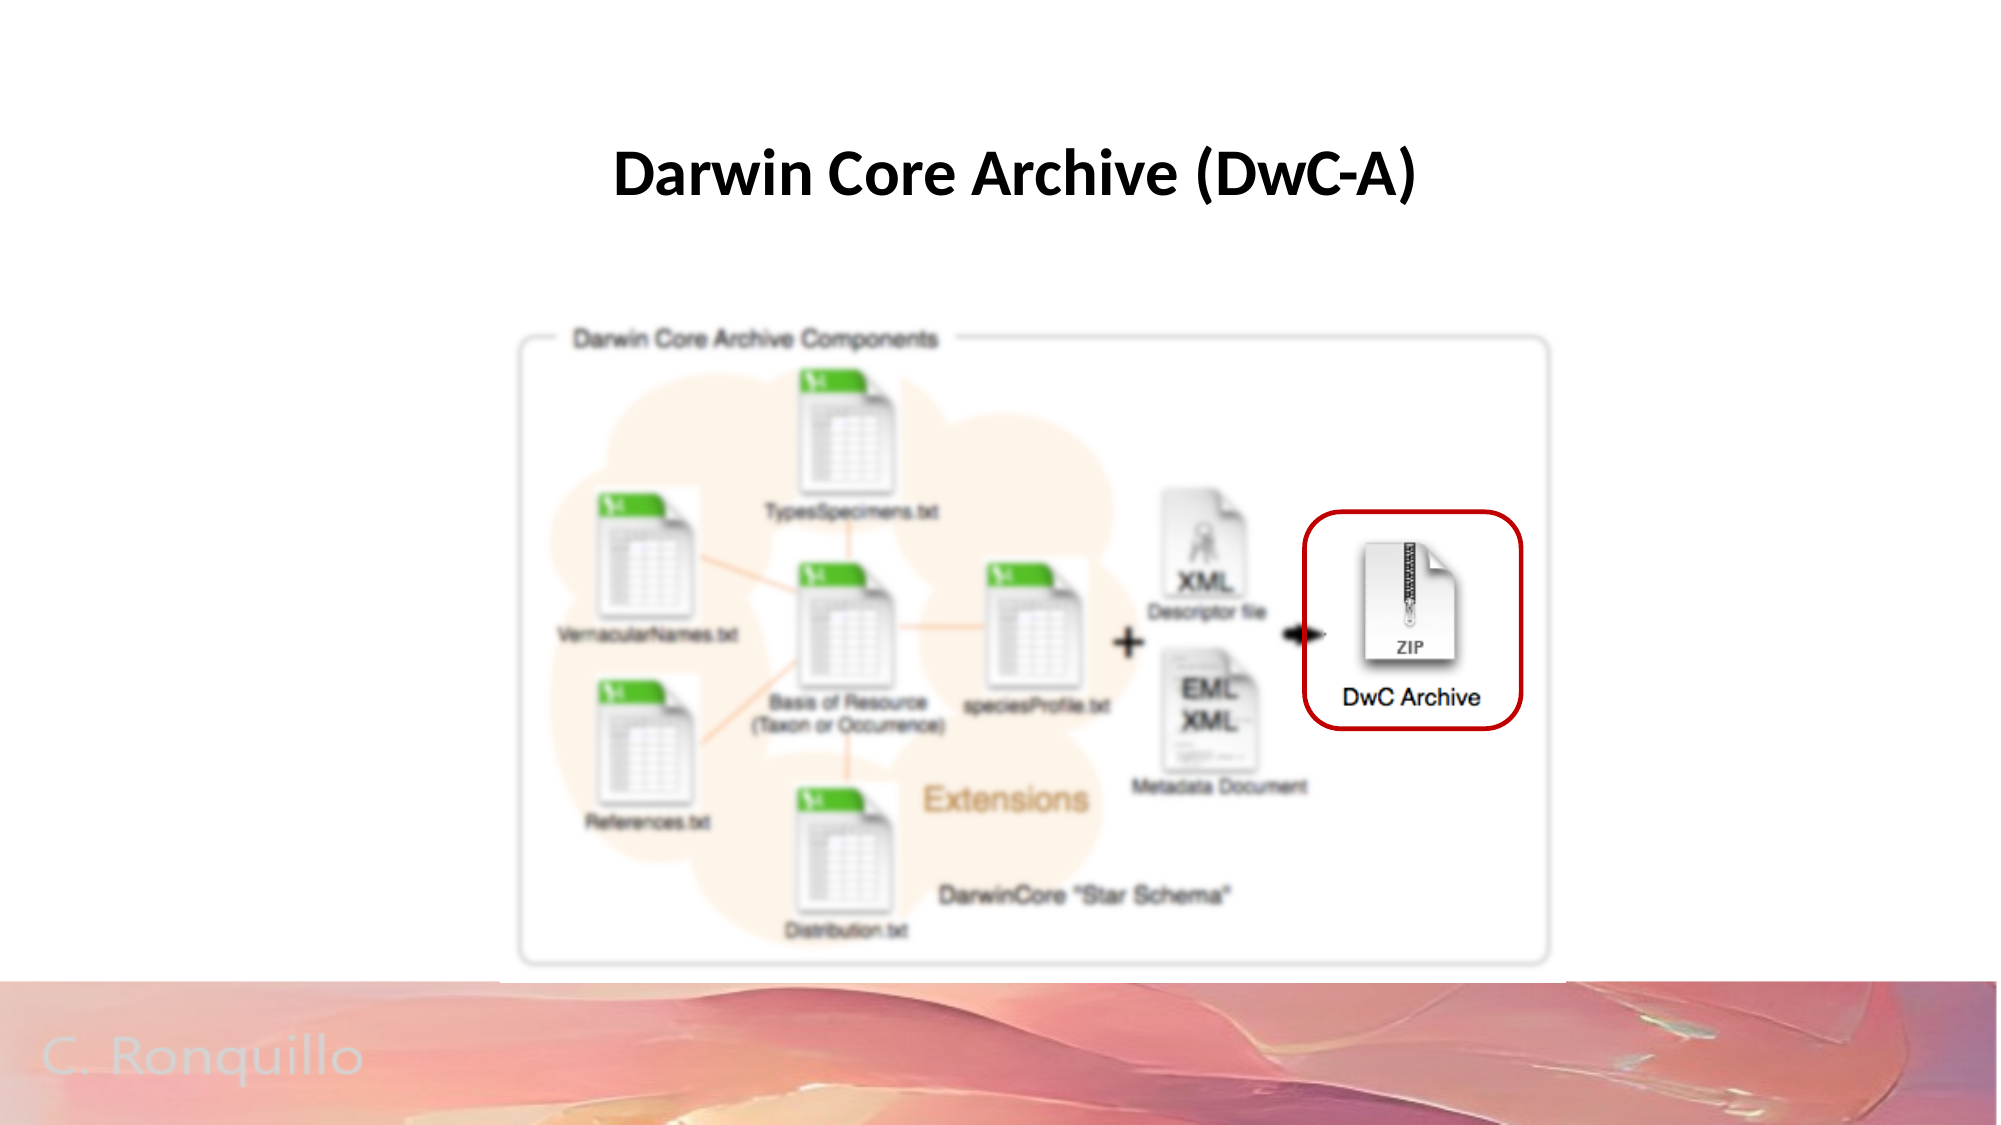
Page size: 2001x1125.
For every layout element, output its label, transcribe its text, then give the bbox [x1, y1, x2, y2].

list Cobertura geográfica [0, 0, 2000, 1125]
picture [500, 307, 1566, 983]
list Darwin Core Archive (DwC-A) [153, 29, 1879, 743]
